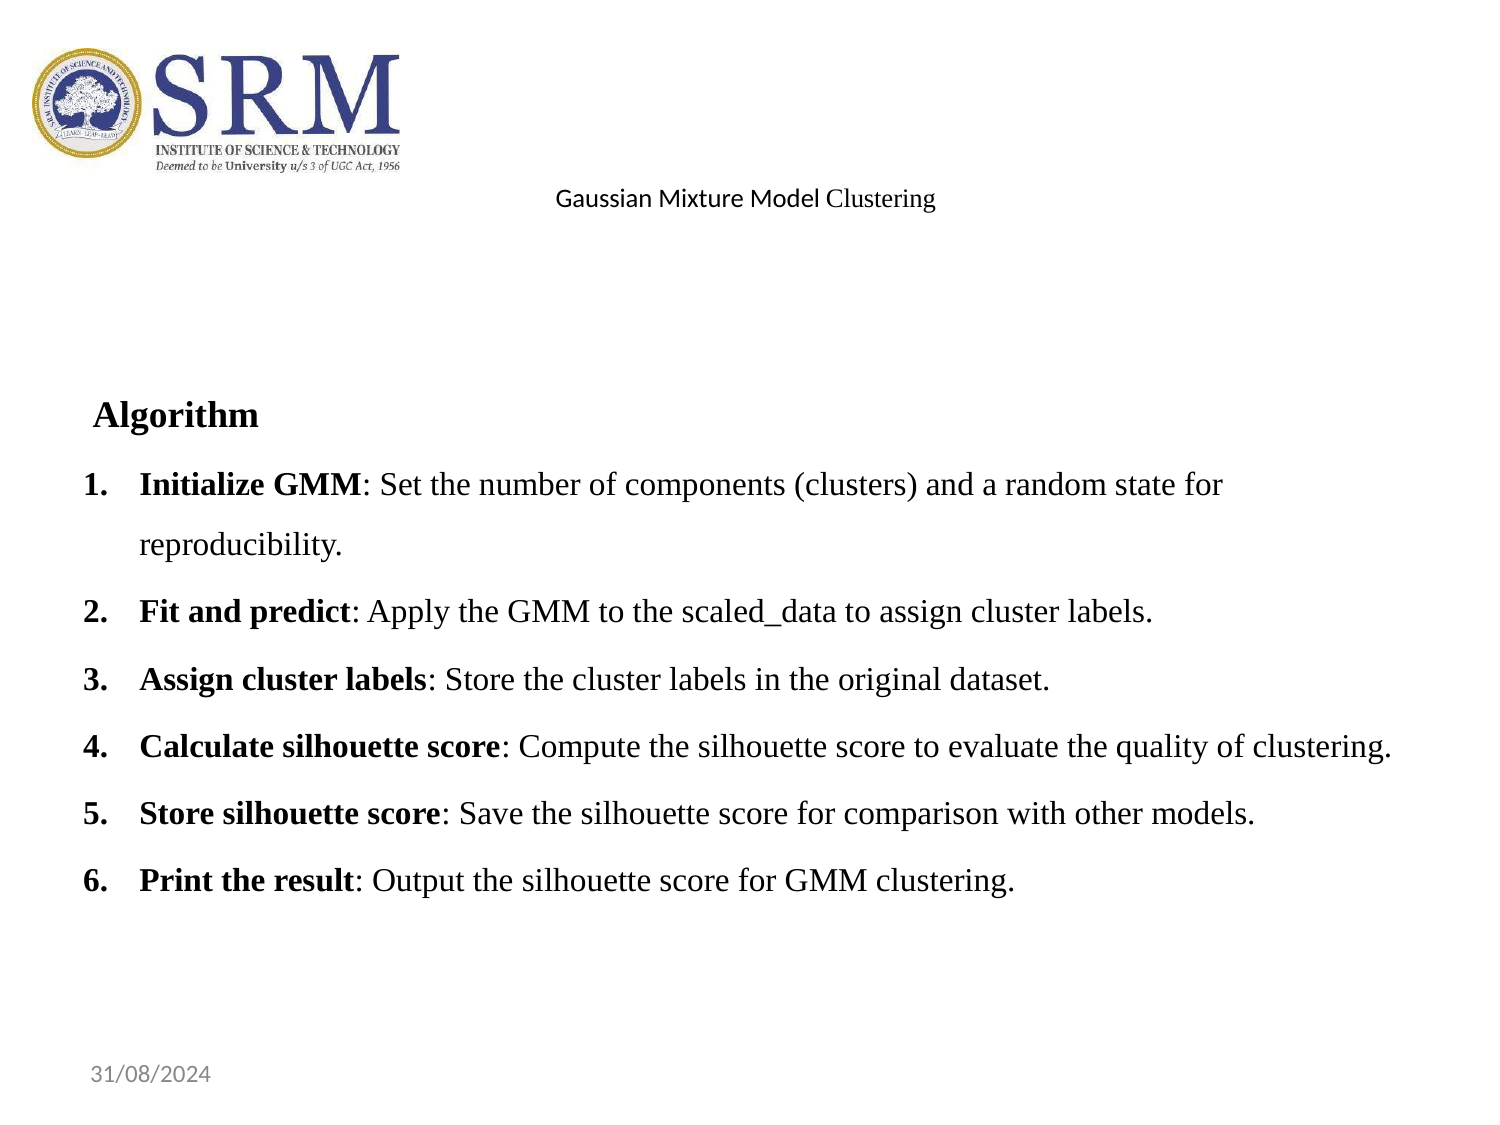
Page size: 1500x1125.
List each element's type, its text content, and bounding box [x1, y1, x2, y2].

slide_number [75, 1042, 425, 1103]
title Gaussian Mixture Model Clustering [0, 45, 1500, 286]
list Algorithm Initialize GMM: Set the number of components (clusters) and a random state for reproducibility. Fit and predict: Apply the GMM to the scaled_data to assign cluster labels. Assign cluster labels: Store the cluster labels in the original dataset. Calculate silhouette score: Compute the silhouette score to evaluate the quality of clustering. Store silhouette score: Save the silhouette score for comparison with other models. Print the result: Output the silhouette score for GMM clustering. [49, 232, 1425, 1061]
picture [32, 48, 401, 173]
